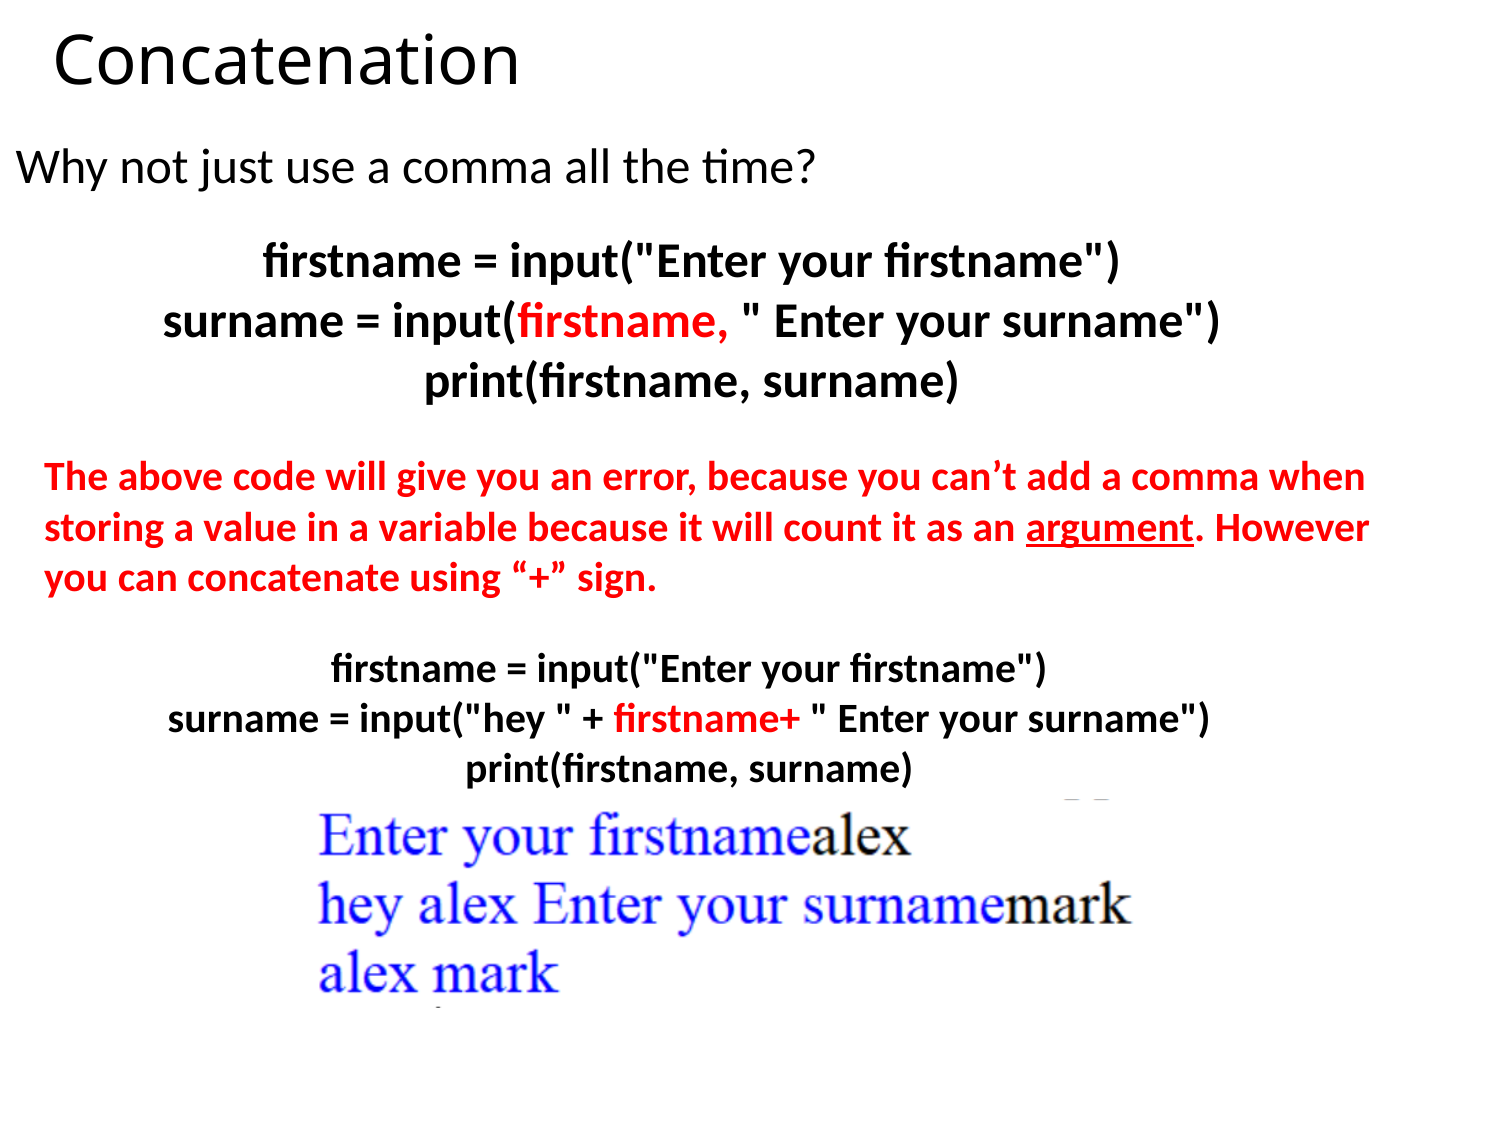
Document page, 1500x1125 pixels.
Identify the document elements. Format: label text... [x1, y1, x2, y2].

text_box firstname = input("Enter your firstname") surname = input("hey " + firstname+ " Enter your surname") print(firstname, surname) [49, 633, 1330, 799]
picture [312, 799, 1142, 1008]
text_box firstname = input("Enter your firstname") surname = input(firstname, " Enter your surname") print(firstname, surname) [52, 219, 1332, 415]
title Concatenation [37, 0, 1388, 157]
text_box The above code will give you an error, because you can’t add a comma when storing a value in a variable because it will count it as an argument. However you can concatenate using “+” sign. [29, 441, 1399, 607]
list Why not just use a comma all the time? [0, 132, 1360, 592]
